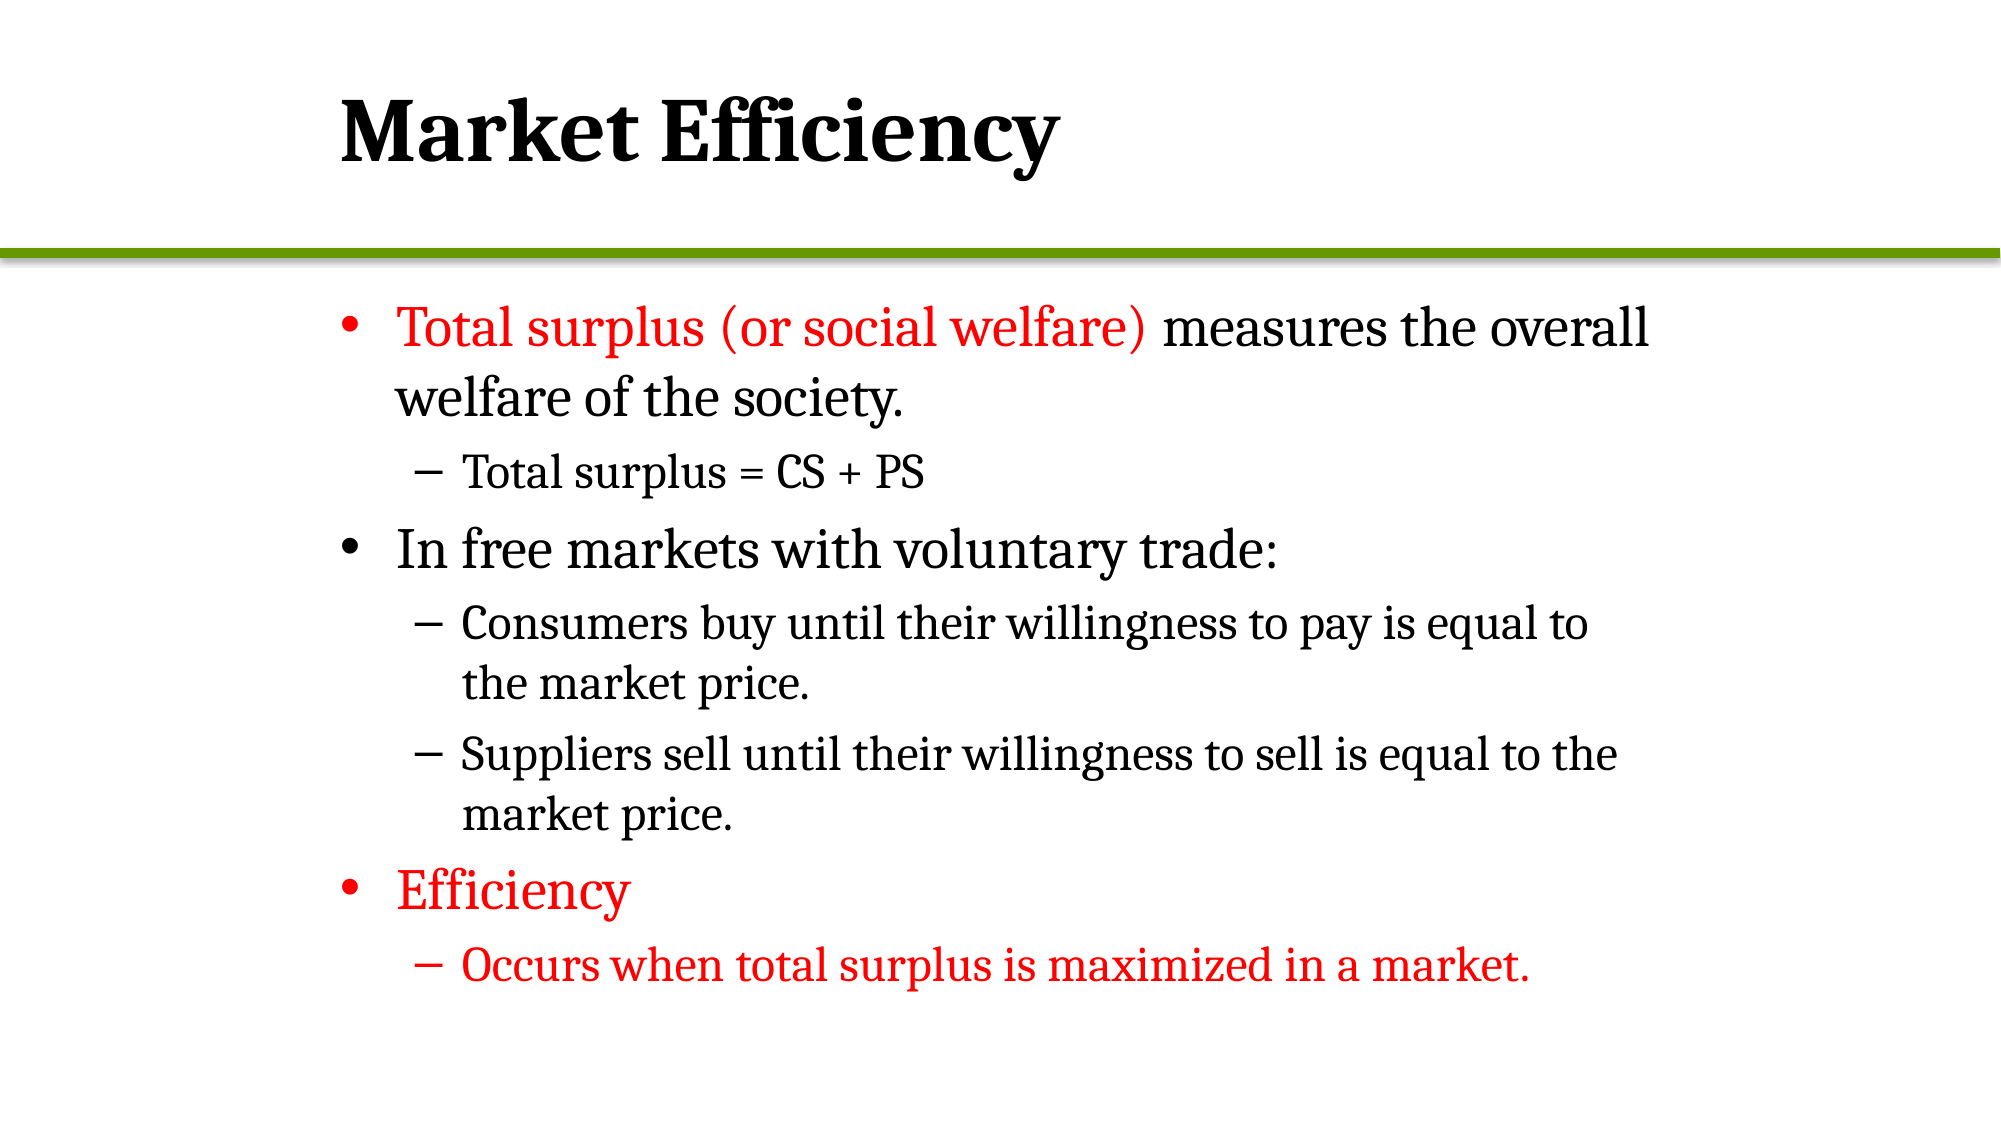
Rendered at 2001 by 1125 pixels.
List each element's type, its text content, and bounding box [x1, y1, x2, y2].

title Market Efficiency [324, 0, 1675, 251]
list Total surplus (or social welfare) measures the overall welfare of the society. Total surplus = CS + PS In free markets with voluntary trade: Consumers buy until their willingness to pay is equal to the market price. Suppliers sell until their willingness to sell is equal to the market price. Efficiency Occurs when total surplus is maximized in a market. [324, 280, 1675, 1085]
